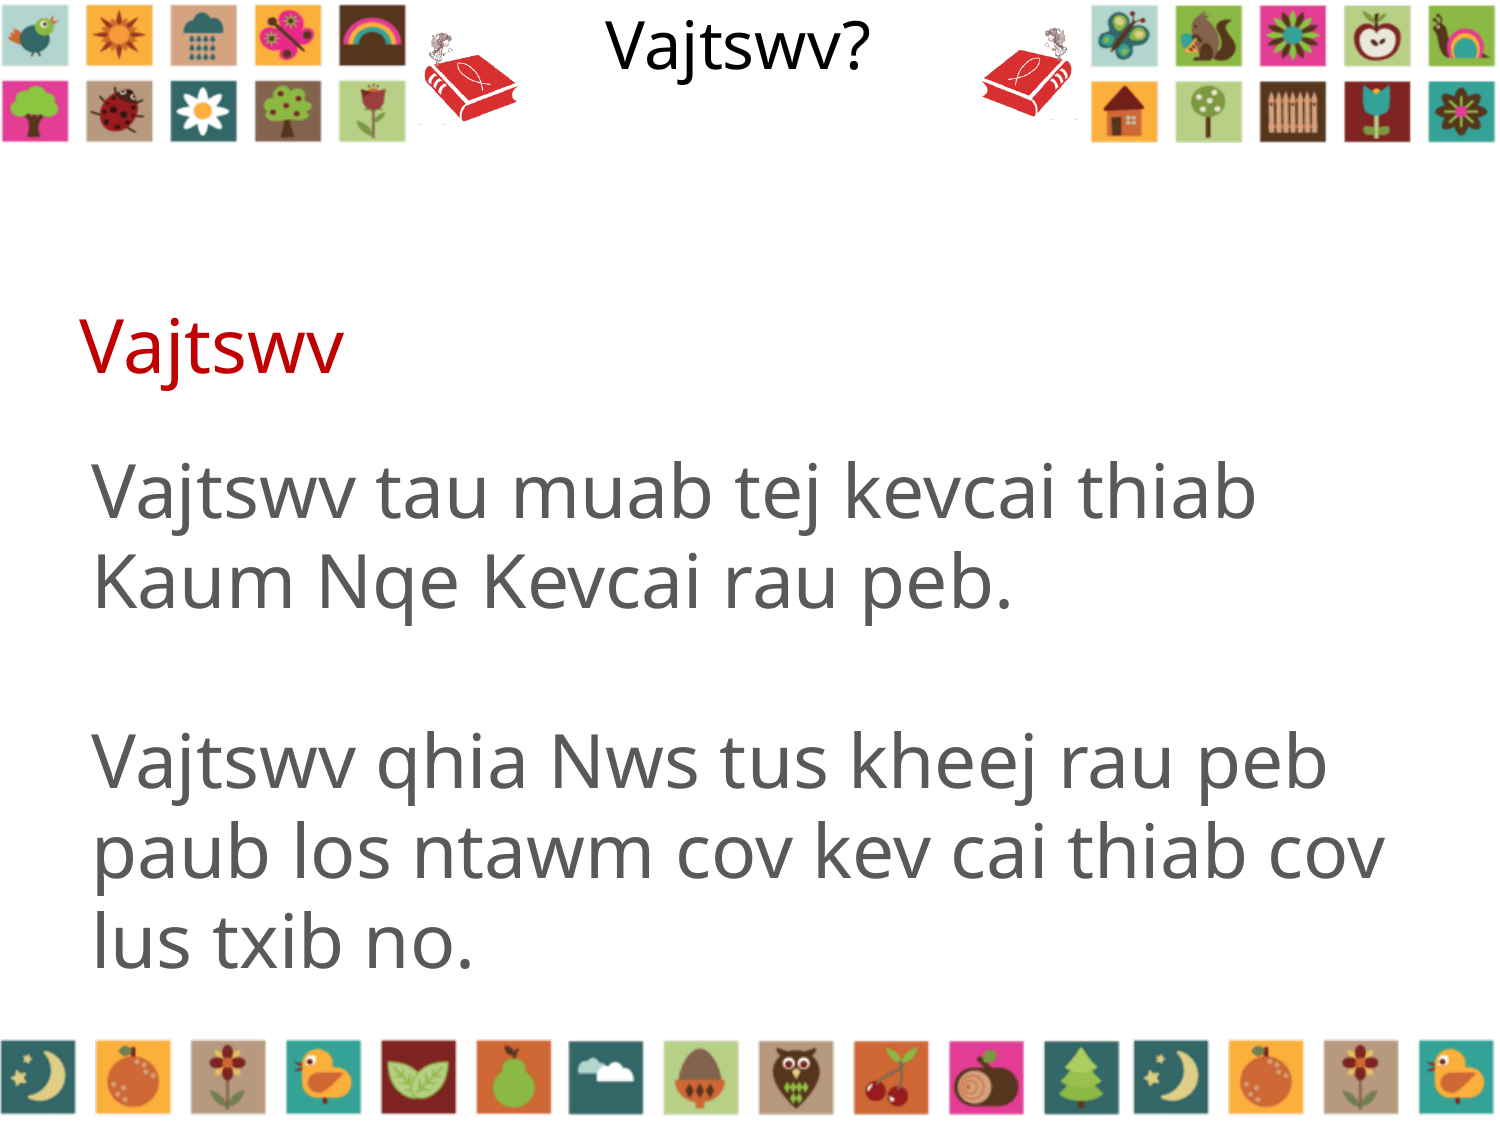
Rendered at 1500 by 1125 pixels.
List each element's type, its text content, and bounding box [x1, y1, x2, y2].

text_box Vajtswv [64, 290, 1412, 396]
picture [0, 3, 550, 150]
picture [950, 3, 1500, 150]
text_box Vajtswv? [414, 0, 1080, 91]
text_box Vajtswv tau muab tej kevcai thiab Kaum Nqe Kevcai rau peb. Vajtswv qhia Nws tus kheej rau peb paub los ntawm cov kev cai thiab cov lus txib no. [76, 436, 1424, 992]
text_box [0, 1028, 1500, 1118]
